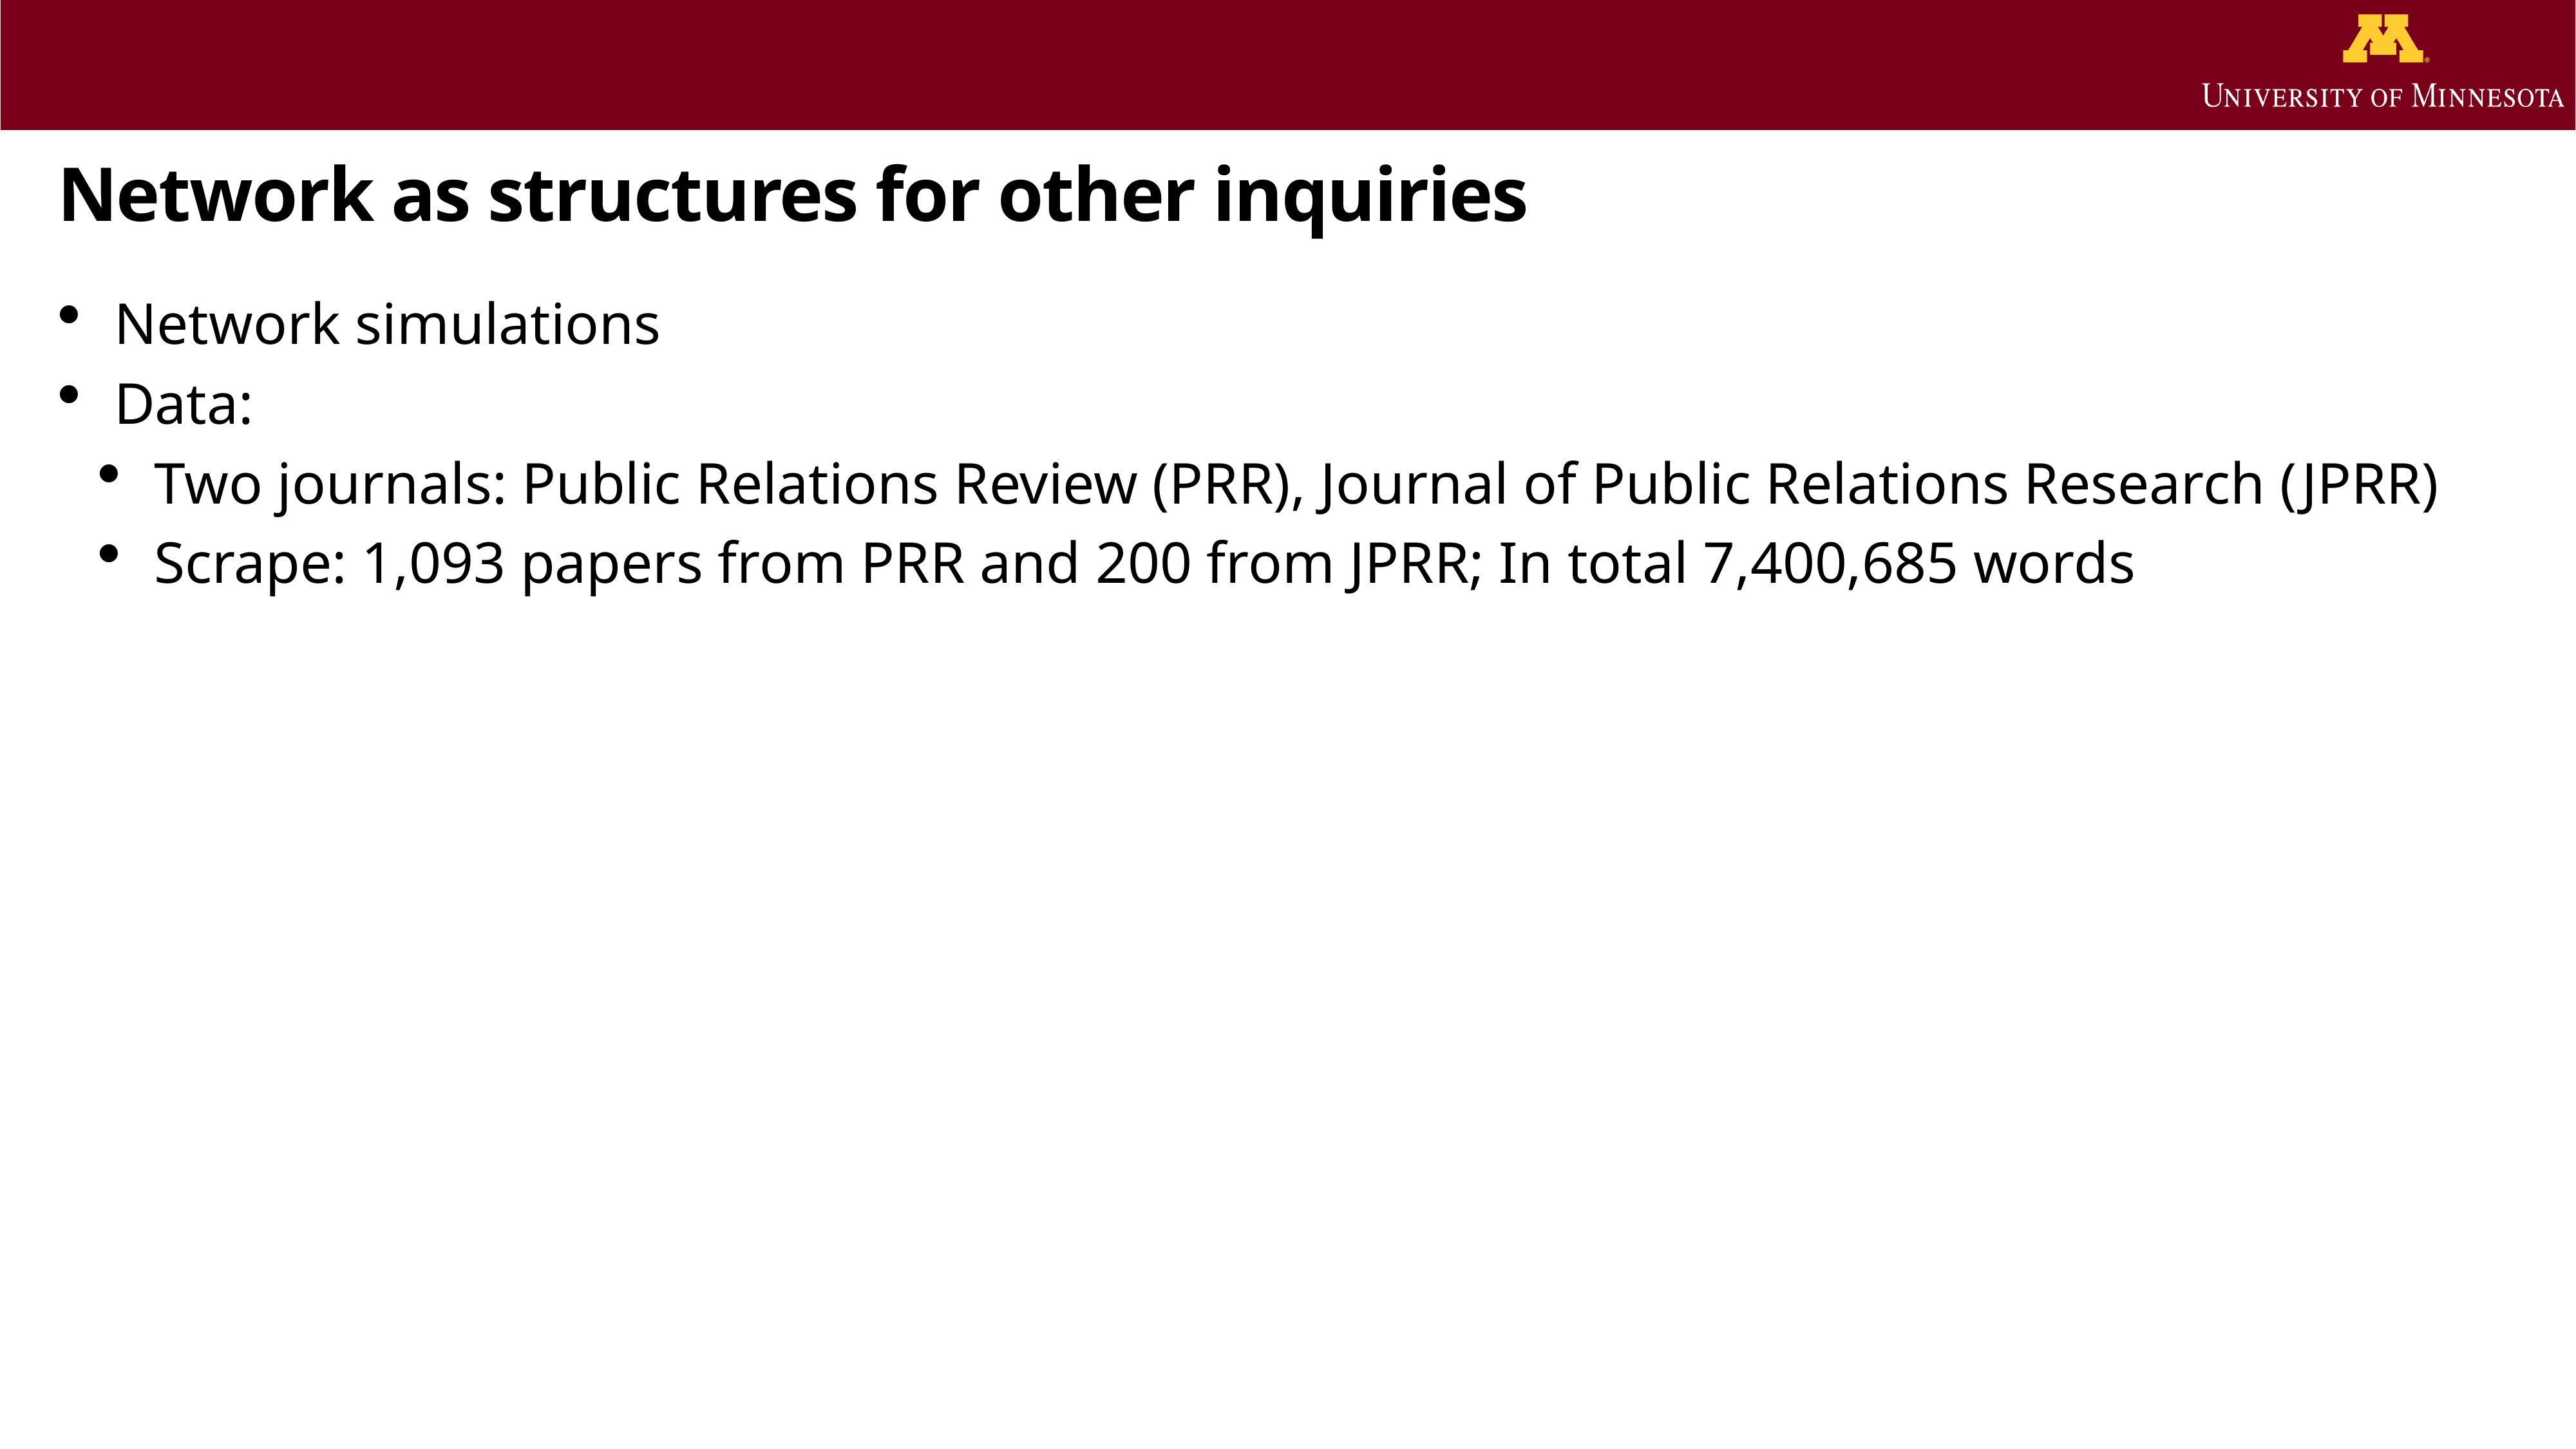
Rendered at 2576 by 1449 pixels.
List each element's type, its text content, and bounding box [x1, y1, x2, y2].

list Network simulations Data: Two journals: Public Relations Review (PRR), Journal of Public Relations Research (JPRR) Scrape: 1,093 papers from PRR and 200 from JPRR; In total 7,400,685 words [50, 287, 2526, 1383]
title Network as structures for other inquiries [50, 156, 2526, 262]
picture [2202, 14, 2564, 107]
